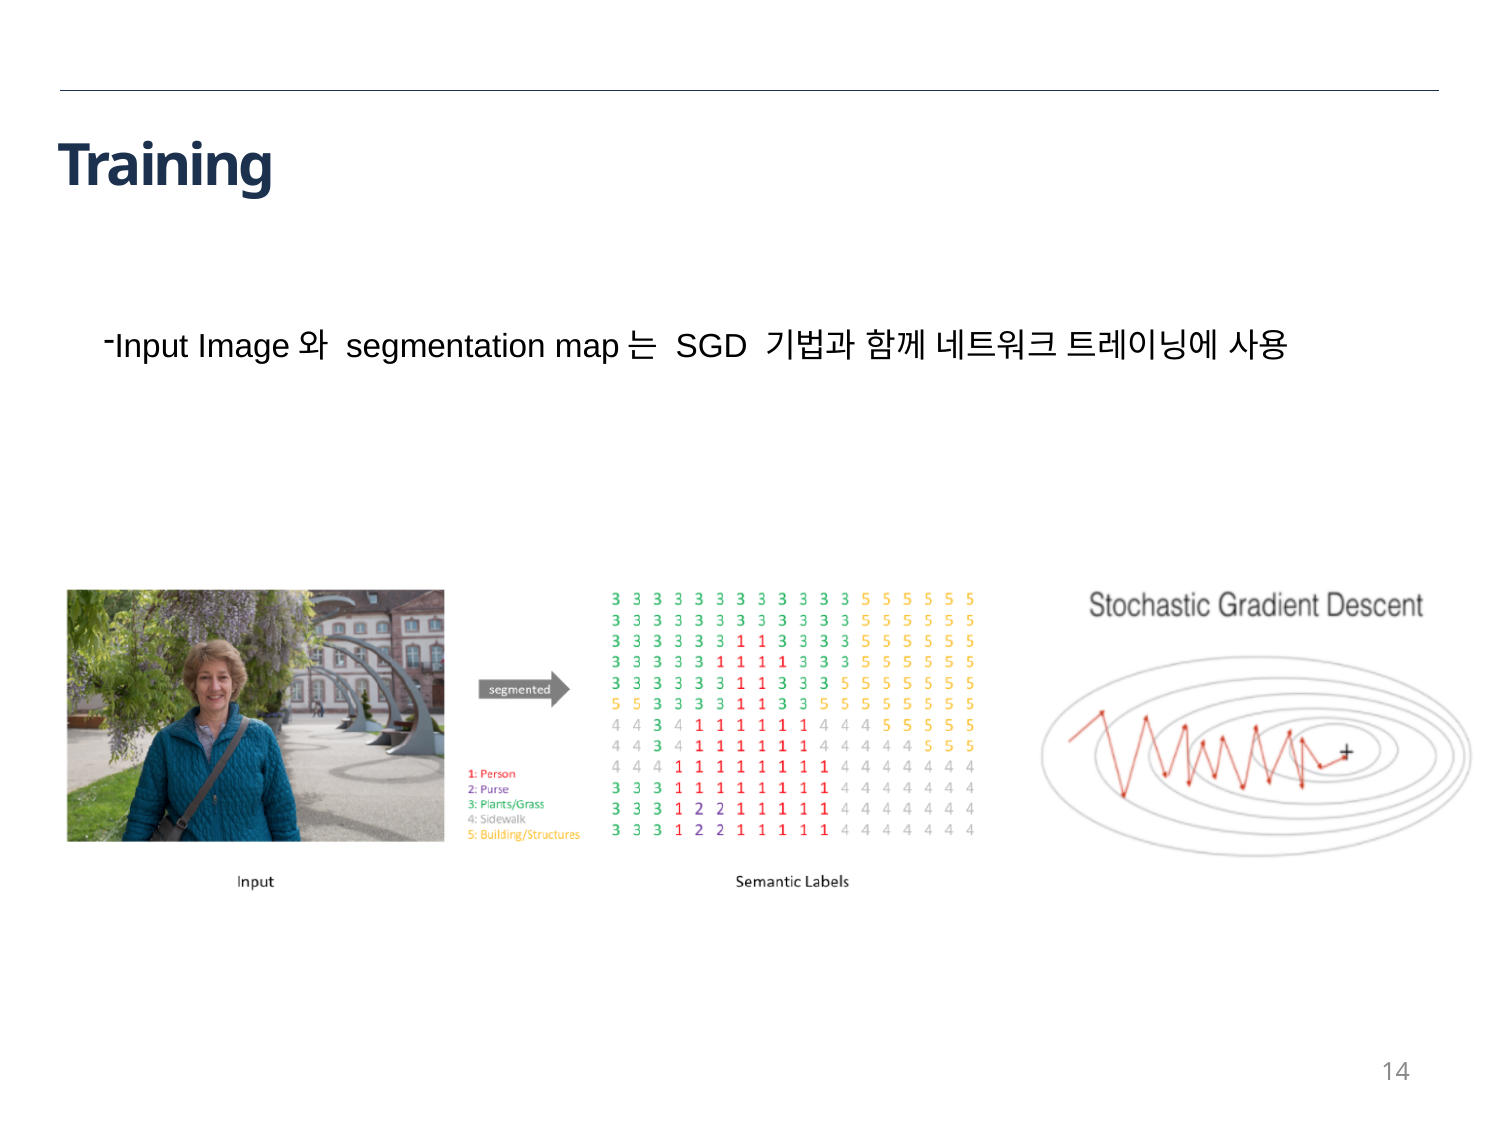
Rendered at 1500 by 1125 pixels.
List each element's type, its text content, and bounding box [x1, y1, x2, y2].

slide_number 14 [1074, 1042, 1425, 1103]
text_box [42, 222, 1432, 432]
title Training [42, 114, 1190, 211]
picture [47, 536, 1500, 899]
text_box Input Image와 segmentation map는 SGD 기법과 함께 네트워크 트레이닝에 사용 [88, 296, 1305, 431]
